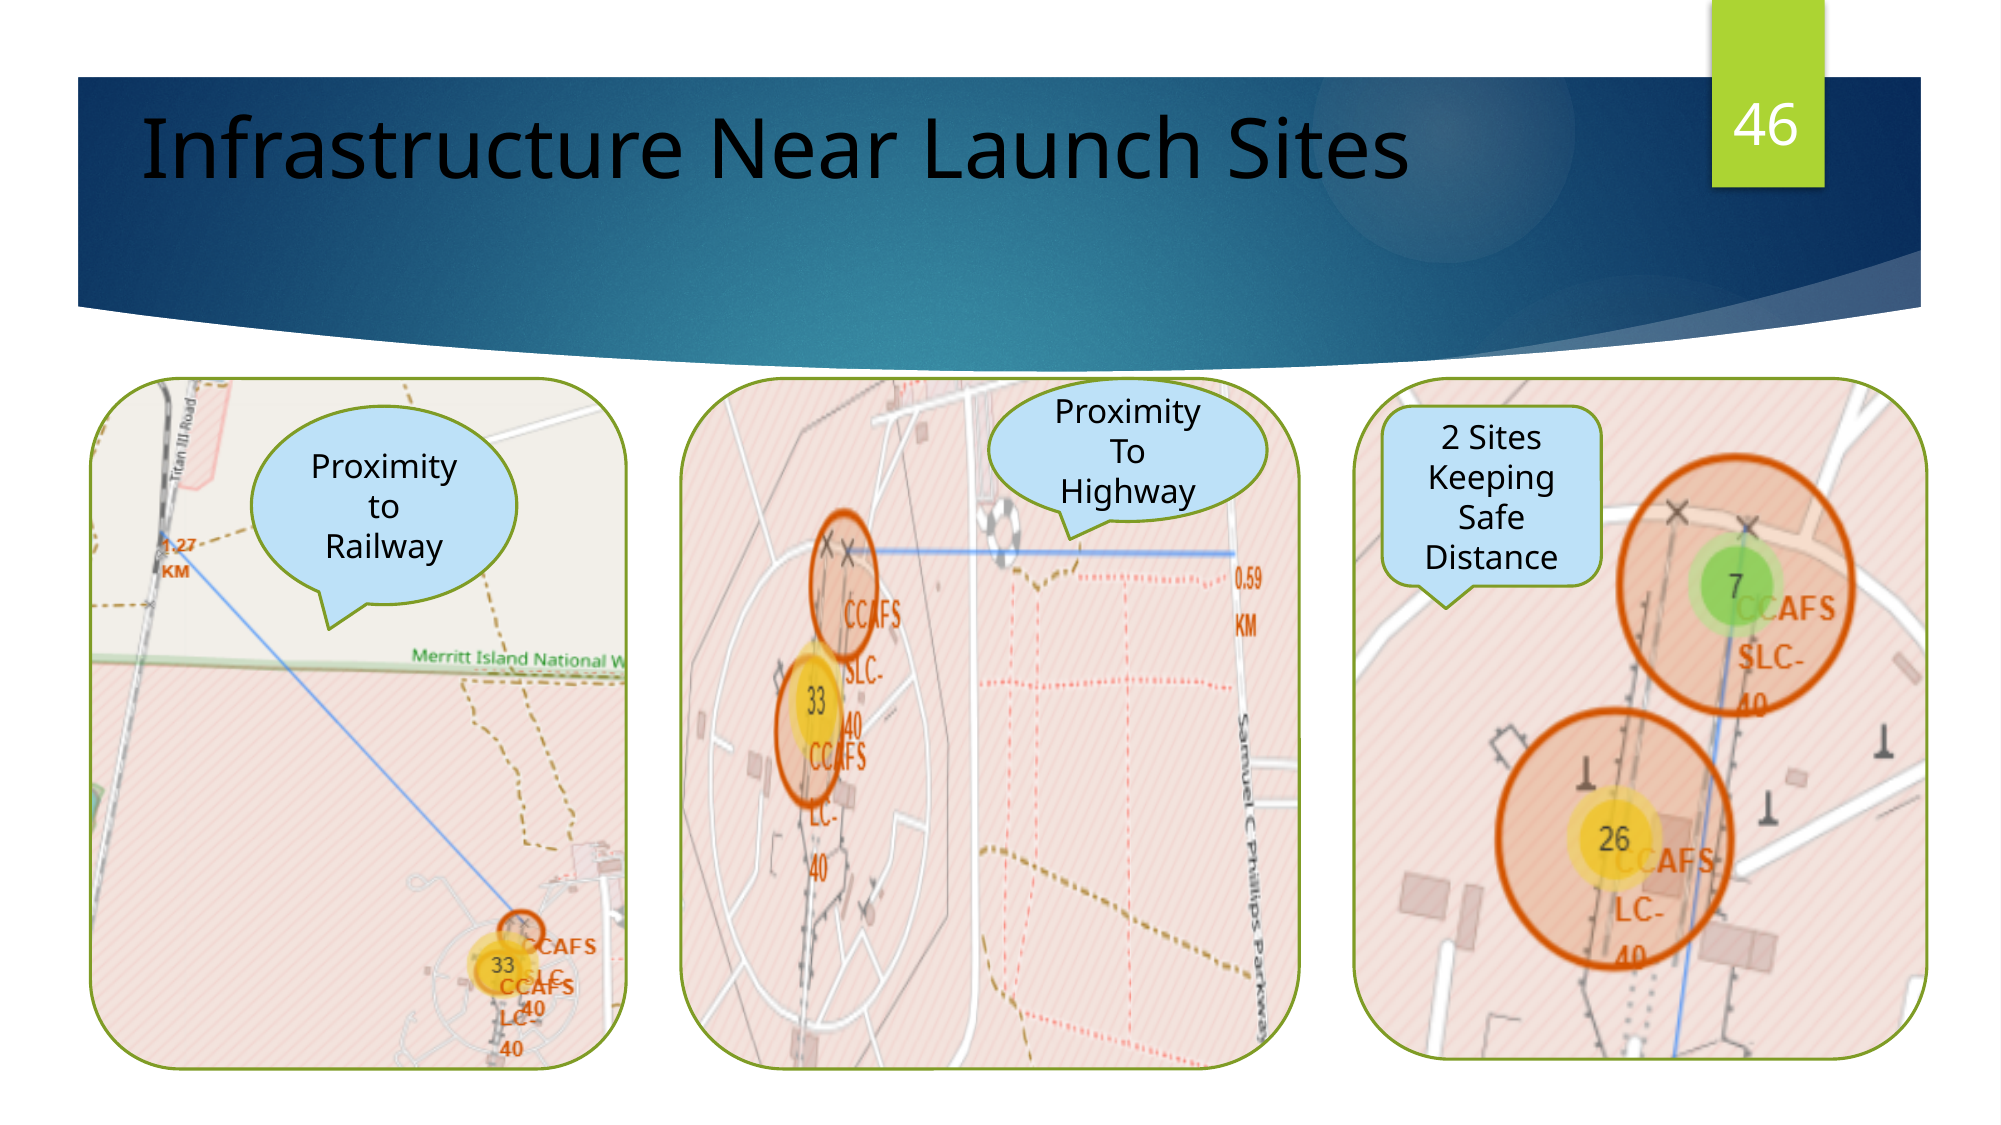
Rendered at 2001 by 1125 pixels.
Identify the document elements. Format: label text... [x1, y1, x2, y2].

text_box [679, 376, 1301, 1071]
text_box [1352, 376, 1929, 1061]
text_box 2 Sites Keeping Safe Distance [1380, 404, 1603, 610]
slide_number 46 [1698, 48, 1836, 88]
text_box [88, 376, 628, 1071]
text_box Infrastructure Near Launch Sites [126, 88, 1852, 215]
text_box Proximity to Railway [249, 404, 519, 631]
text_box Proximity To Highway [987, 376, 1269, 541]
